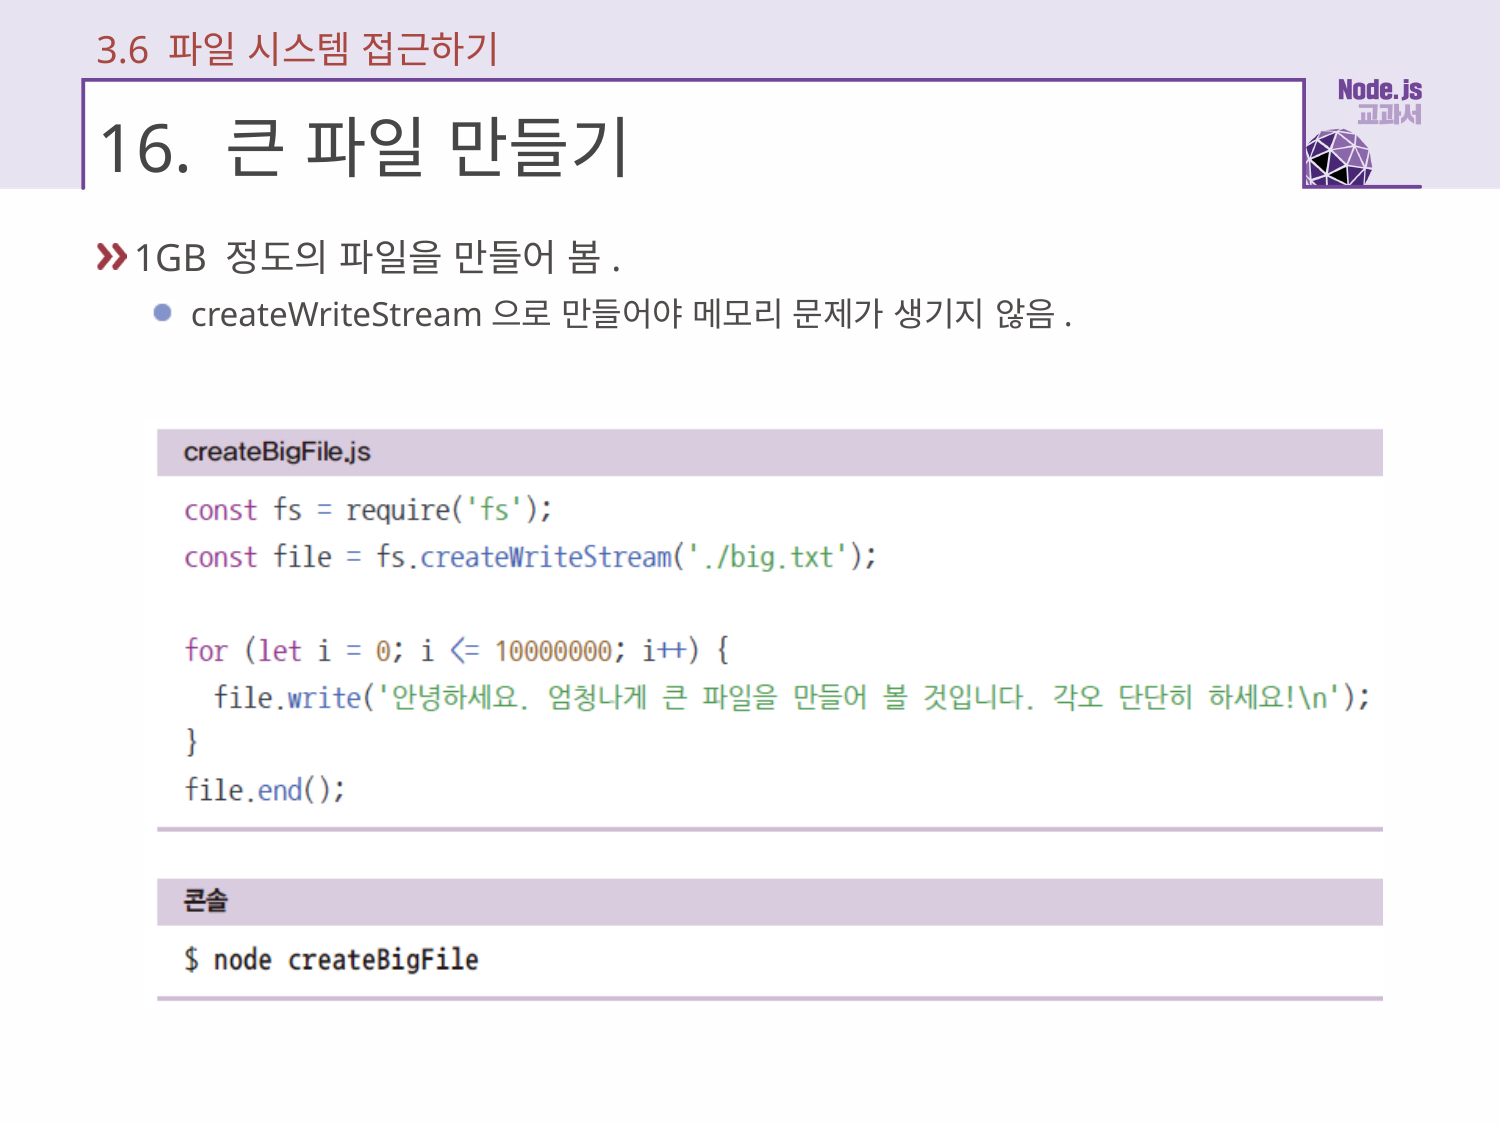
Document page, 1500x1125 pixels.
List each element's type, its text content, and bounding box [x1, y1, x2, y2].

title 16. 큰 파일 만들기 [82, 61, 1413, 193]
list 1GB 정도의 파일을 만들어 봄. createWriteStream으로 만들어야 메모리 문제가 생기지 않음. [81, 222, 1412, 1037]
picture [0, 0, 1500, 1125]
text_box 3.6 파일 시스템 접근하기 [81, 14, 807, 62]
